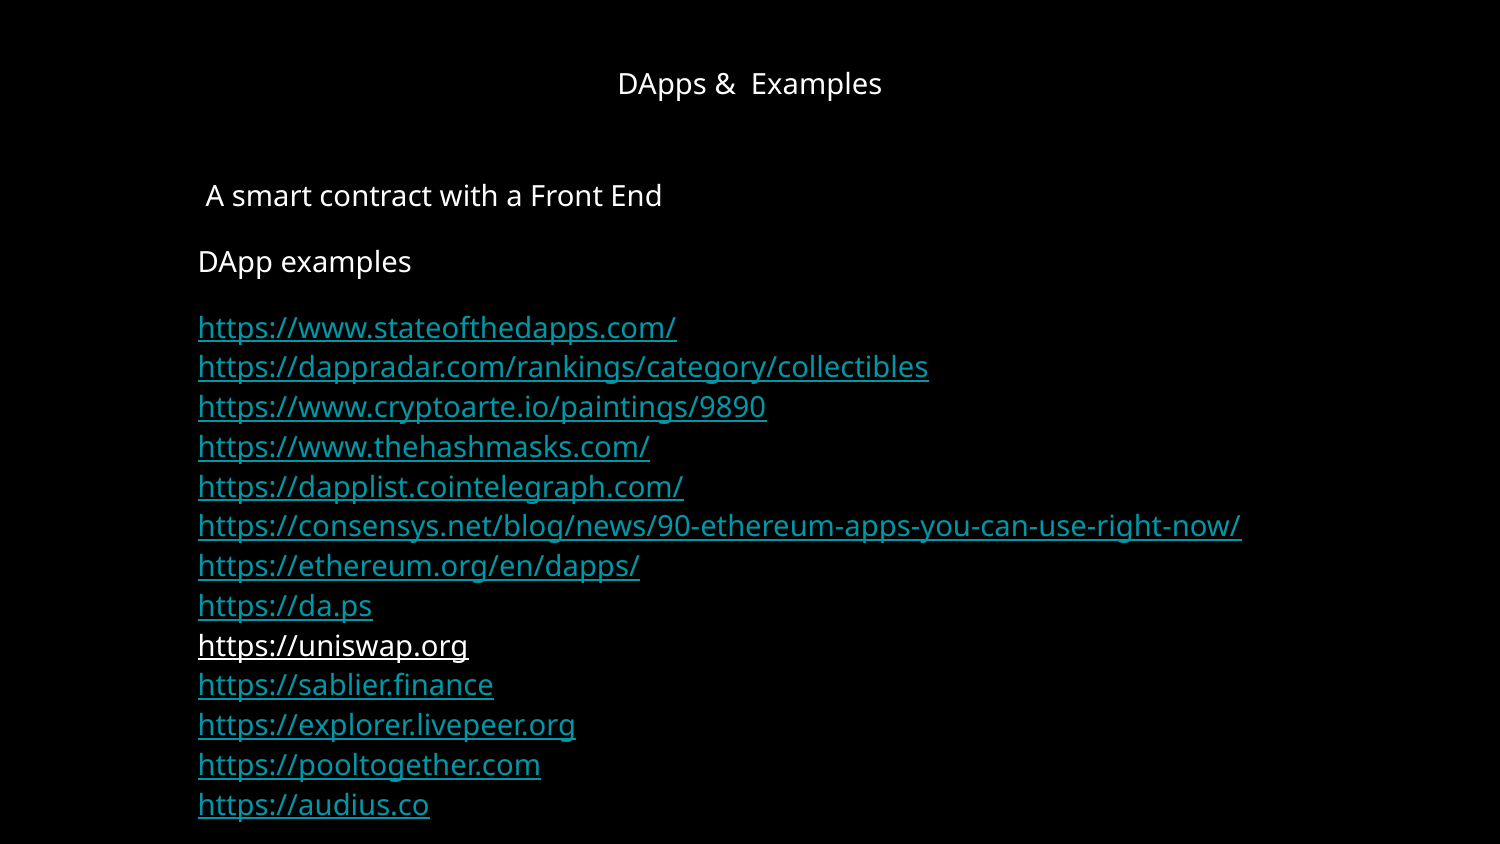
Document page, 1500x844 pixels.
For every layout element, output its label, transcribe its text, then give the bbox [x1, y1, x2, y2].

text_box DApps & Examples [501, 50, 999, 116]
text_box DApp examples [182, 228, 1007, 293]
text_box A smart contract with a Front End [118, 162, 751, 228]
text_box https://www.stateofthedapps.com/ https://dappradar.com/rankings/category/collectibles https://www.cryptoarte.io/paintings/9890 https://www.thehashmasks.com/ https://dapplist.cointelegraph.com/ https://consensys.net/blog/news/90-ethereum-apps-you-can-use-right-now/ https://ethereum.org/en/dapps/ https://da.ps https://uniswap.org https://sablier.finance https://explorer.livepeer.org https://pooltogether.com https://audius.co [182, 293, 1394, 841]
